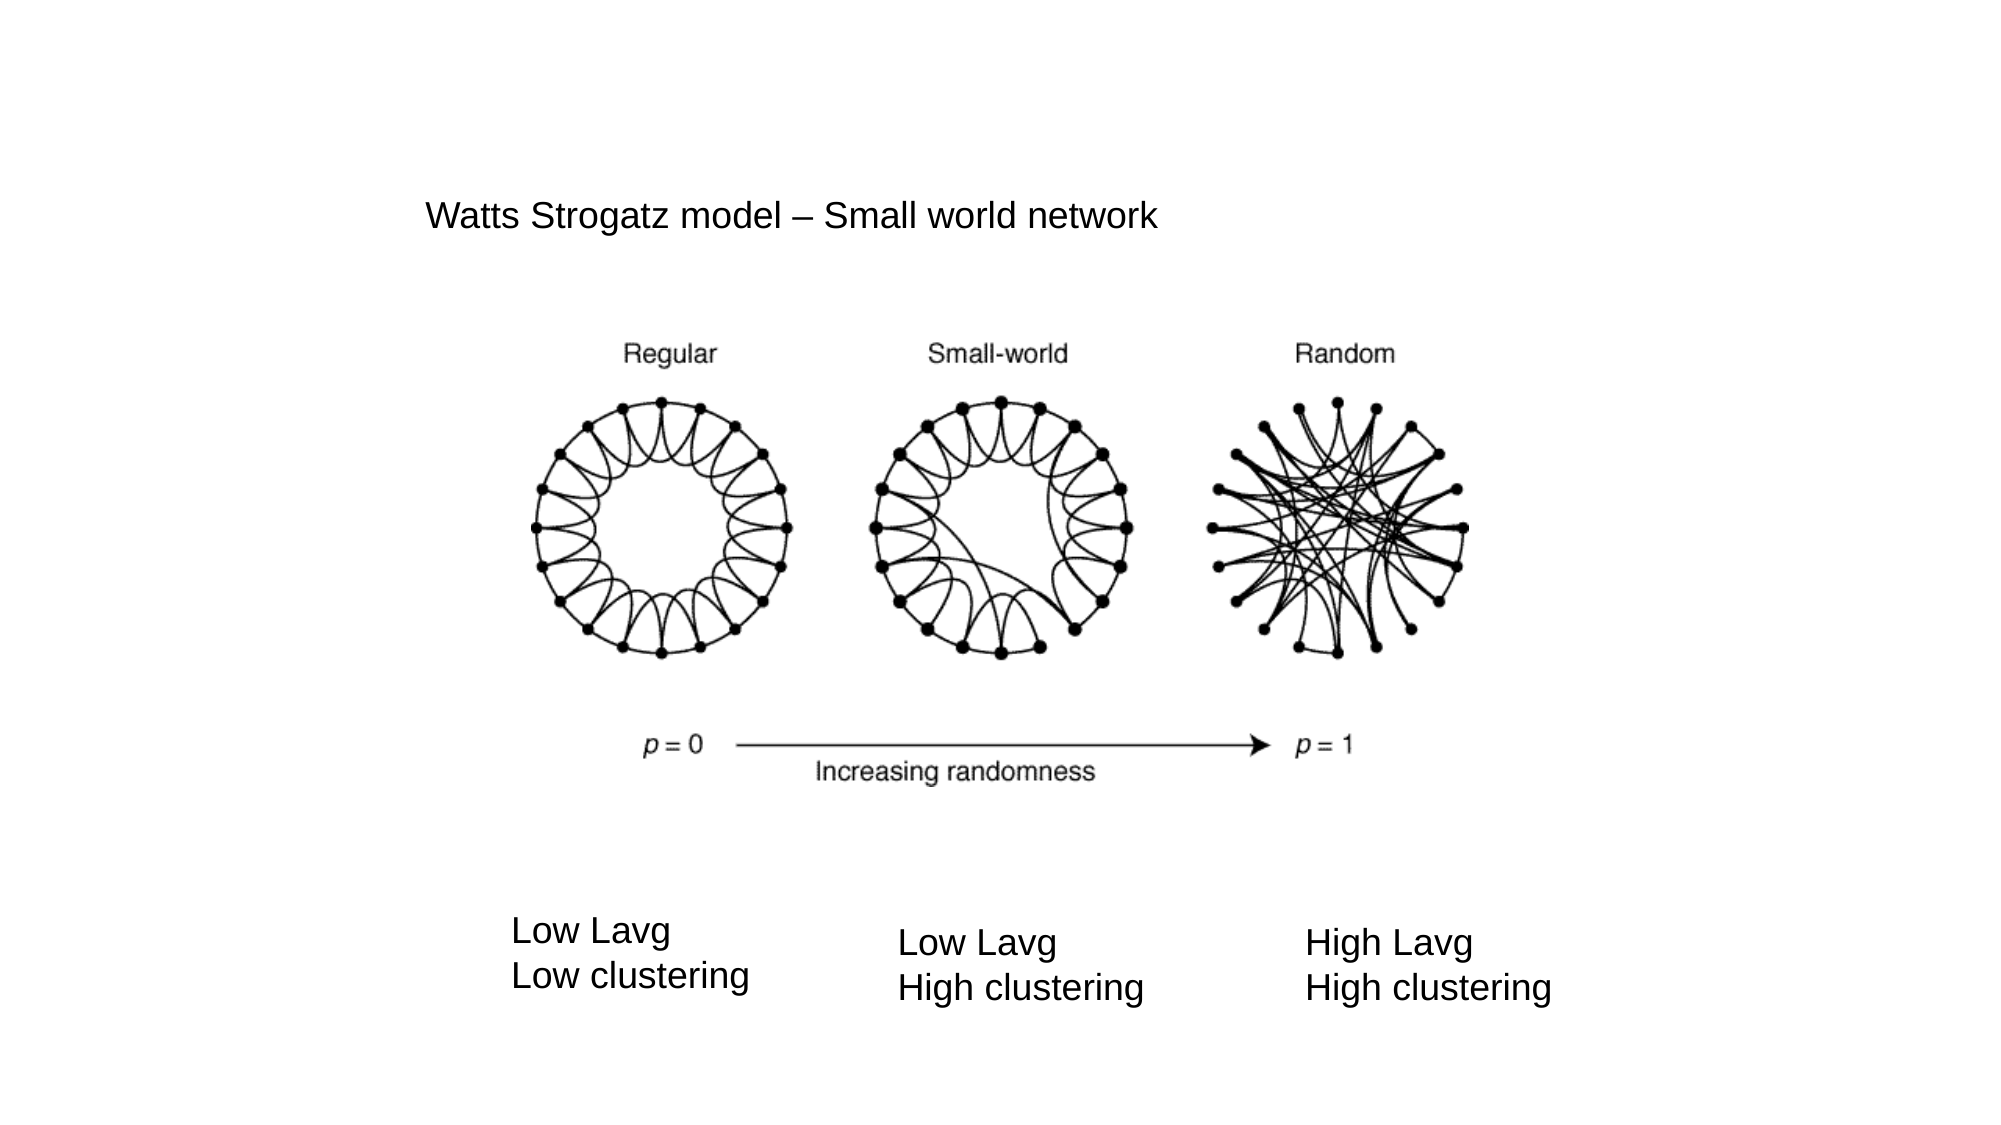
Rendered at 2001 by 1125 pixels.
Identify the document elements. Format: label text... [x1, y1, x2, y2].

text_box Low Lavg High clustering [882, 910, 1160, 1016]
picture [530, 337, 1469, 787]
text_box Watts Strogatz model – Small world network [410, 183, 1174, 244]
text_box Low Lavg Low clustering [496, 898, 766, 1004]
text_box High Lavg High clustering [1290, 910, 1568, 1016]
